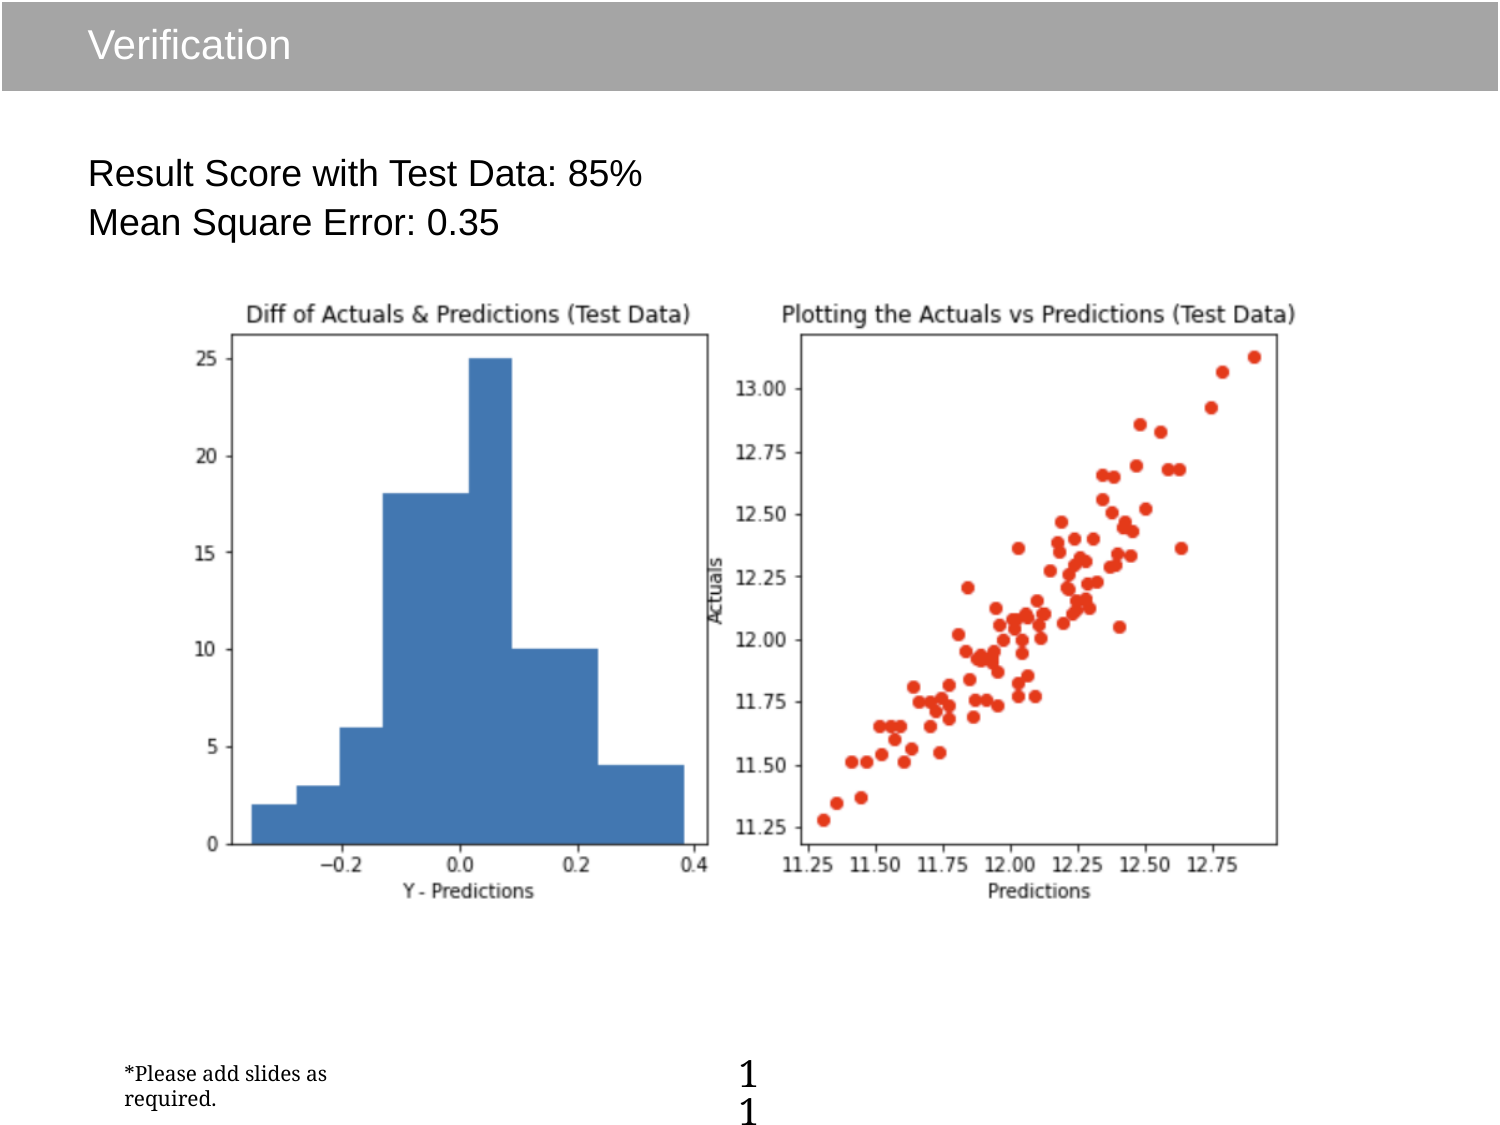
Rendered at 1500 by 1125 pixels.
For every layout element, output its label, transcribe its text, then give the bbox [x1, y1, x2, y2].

picture [165, 287, 1351, 919]
slide_number 11 [730, 1042, 770, 1125]
list Result Score with Test Data: 85% Mean Square Error: 0.35 [80, 136, 1382, 273]
title Verification [79, 2, 1231, 91]
text_box *Please add slides as required. [116, 1053, 413, 1118]
